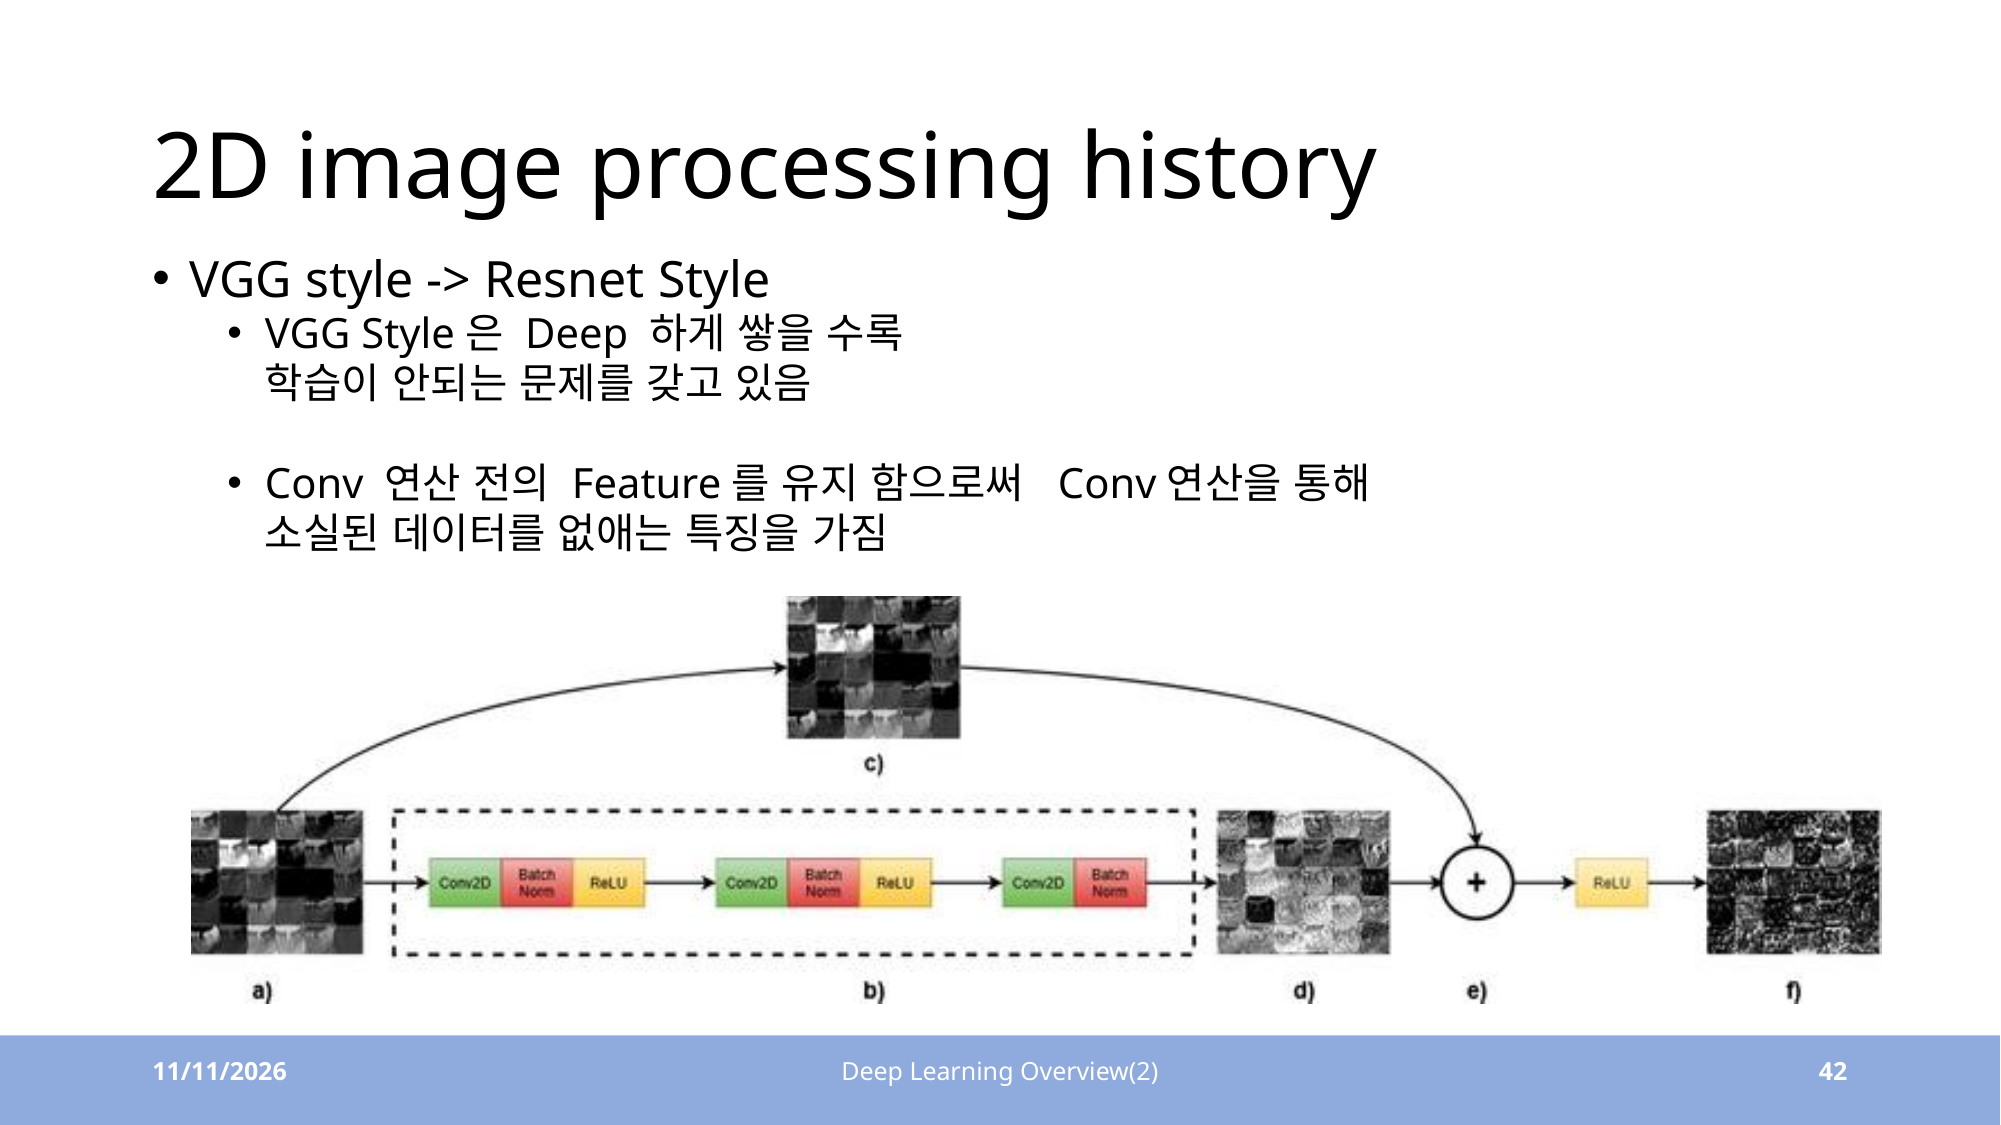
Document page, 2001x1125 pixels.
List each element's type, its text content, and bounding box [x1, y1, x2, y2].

picture [191, 596, 1882, 1004]
footer Deep Learning Overview(2) [662, 1042, 1338, 1103]
list VGG style -> Resnet Style VGG Style은 Deep 하게 쌓을 수록 학습이 안되는 문제를 갖고 있음 Conv 연산 전의 Feature를 유지 함으로써 Conv연산을 통해 소실된 데이터를 없애는 특징을 가짐 [137, 239, 1863, 954]
slide_number 42 [1412, 1042, 1863, 1103]
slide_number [137, 1042, 588, 1103]
title 2D image processing history [137, 59, 1863, 239]
